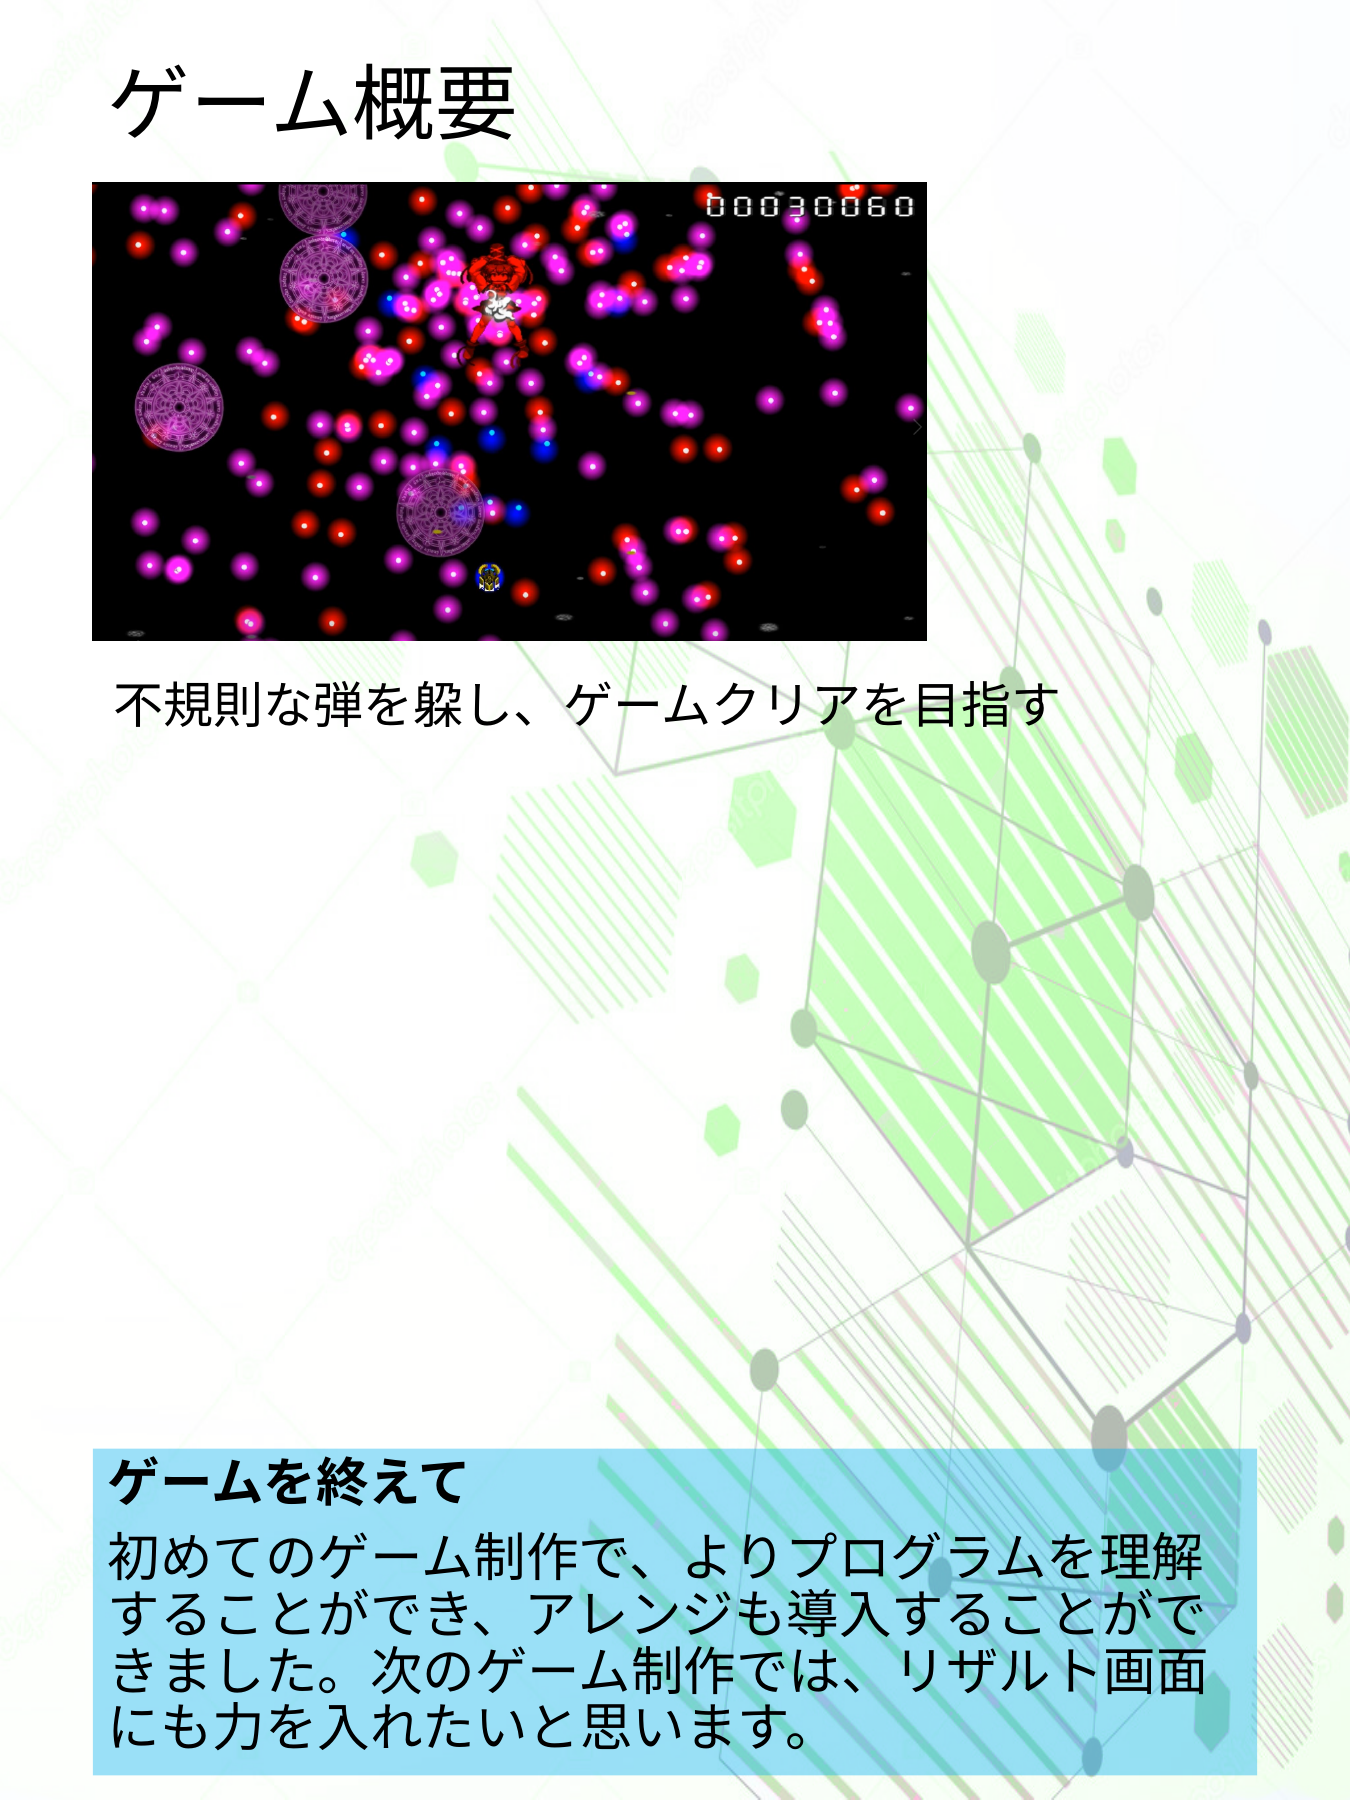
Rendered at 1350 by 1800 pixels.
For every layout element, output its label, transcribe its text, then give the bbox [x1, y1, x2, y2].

picture [92, 182, 927, 641]
list ゲームを終えて 初めてのゲーム制作で、よりプログラムを理解することができ、アレンジも導入することができました。次のゲーム制作では、リザルト画面にも力を入れたいと思います。 [92, 1448, 1258, 1776]
text_box 不規則な弾を躱し、ゲームクリアを目指す [98, 665, 1077, 741]
title ゲーム概要 [92, 29, 1258, 185]
